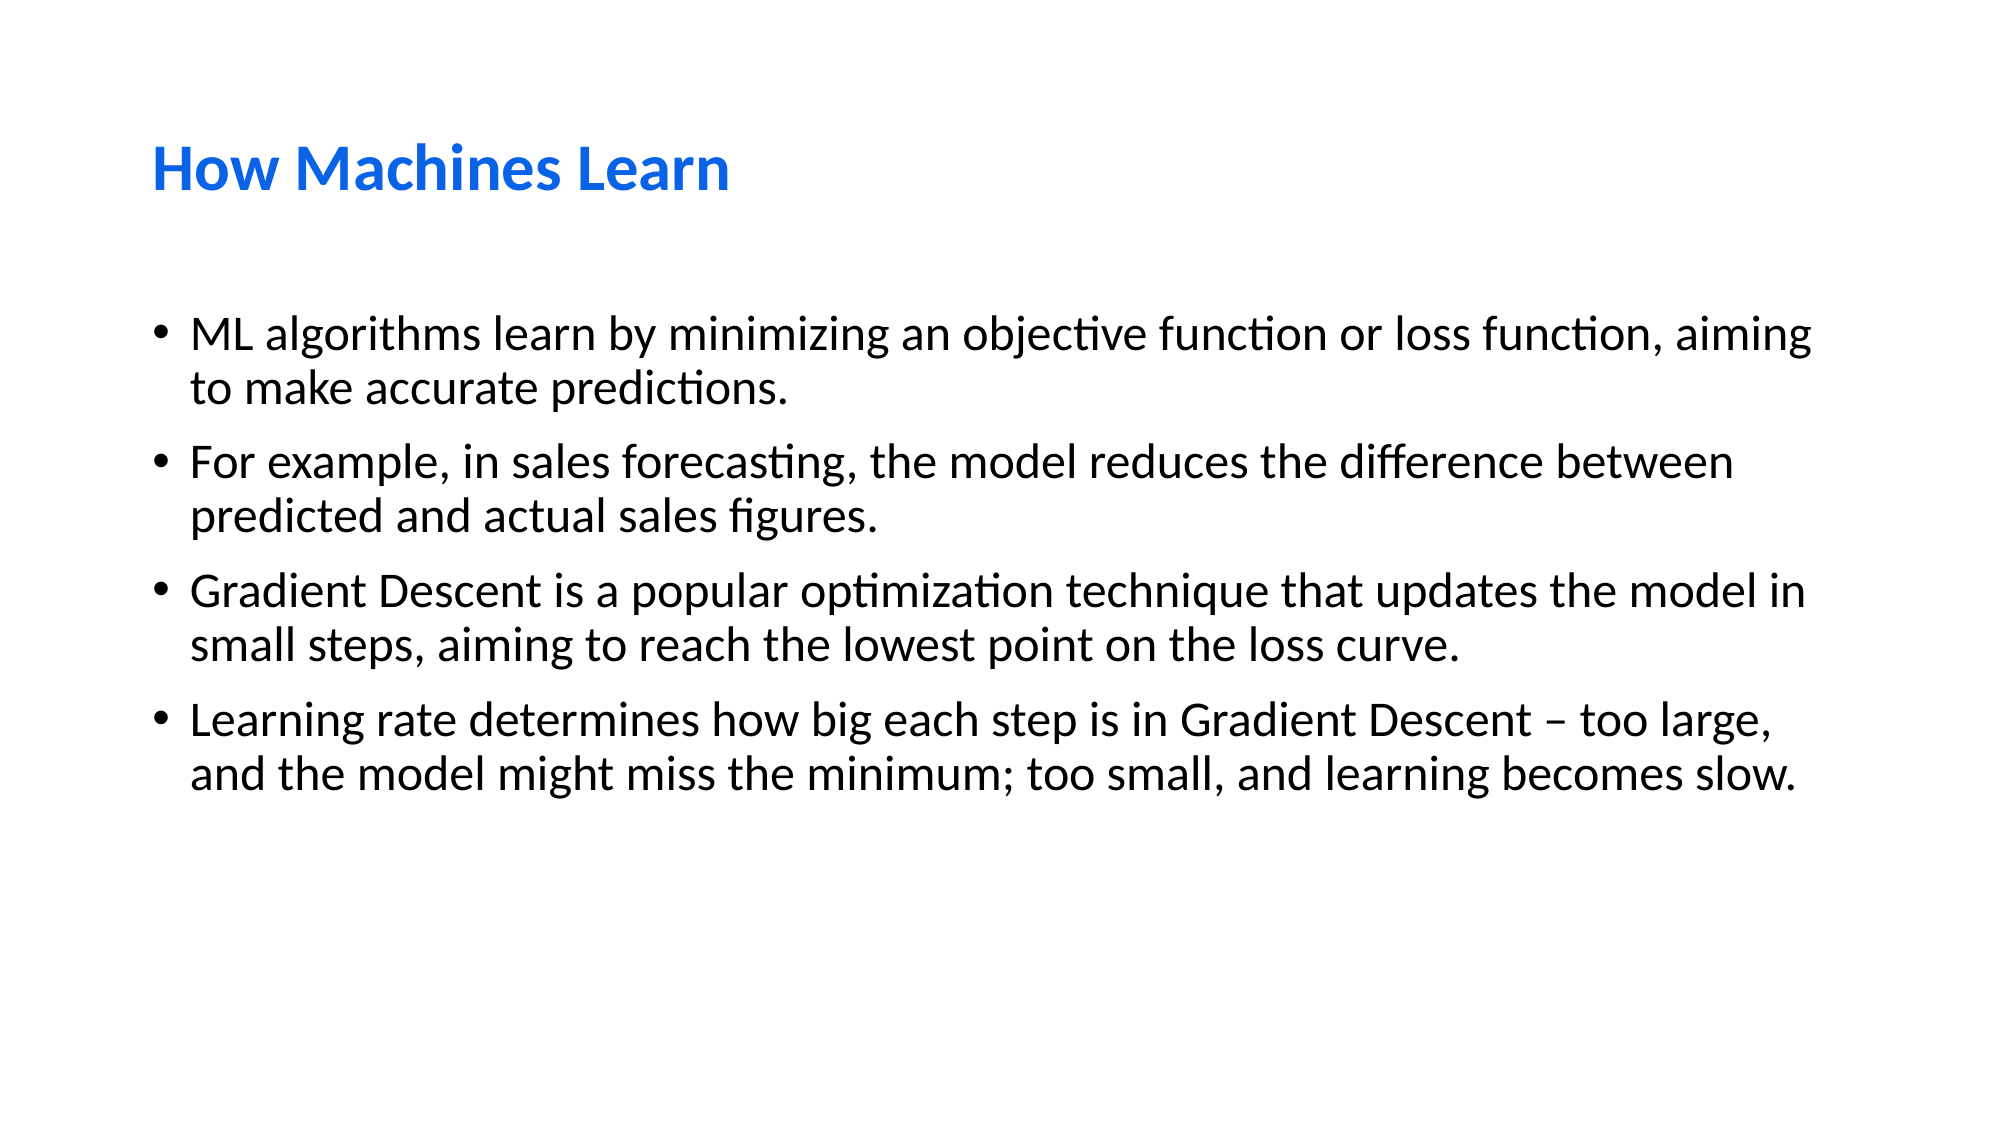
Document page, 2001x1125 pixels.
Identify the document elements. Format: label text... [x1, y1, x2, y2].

list ML algorithms learn by minimizing an objective function or loss function, aiming to make accurate predictions. For example, in sales forecasting, the model reduces the difference between predicted and actual sales figures. Gradient Descent is a popular optimization technique that updates the model in small steps, aiming to reach the lowest point on the loss curve. Learning rate determines how big each step is in Gradient Descent – too large, and the model might miss the minimum; too small, and learning becomes slow. [137, 299, 1863, 1014]
title How Machines Learn [137, 59, 1863, 278]
